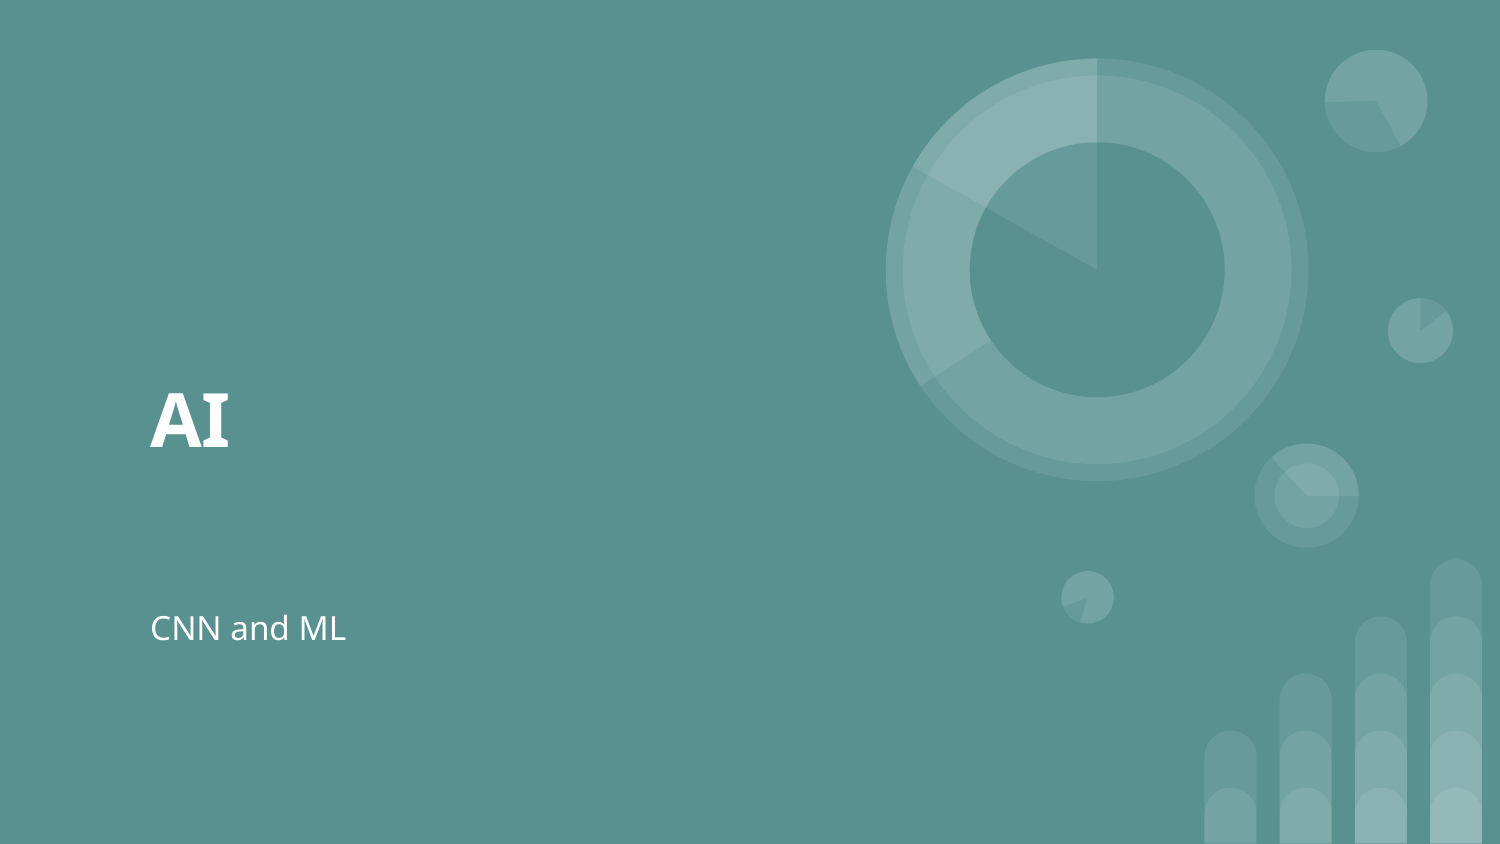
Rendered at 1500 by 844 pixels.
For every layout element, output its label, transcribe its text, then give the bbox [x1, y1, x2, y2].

title AI [135, 264, 834, 572]
subtitle CNN and ML [135, 589, 834, 704]
